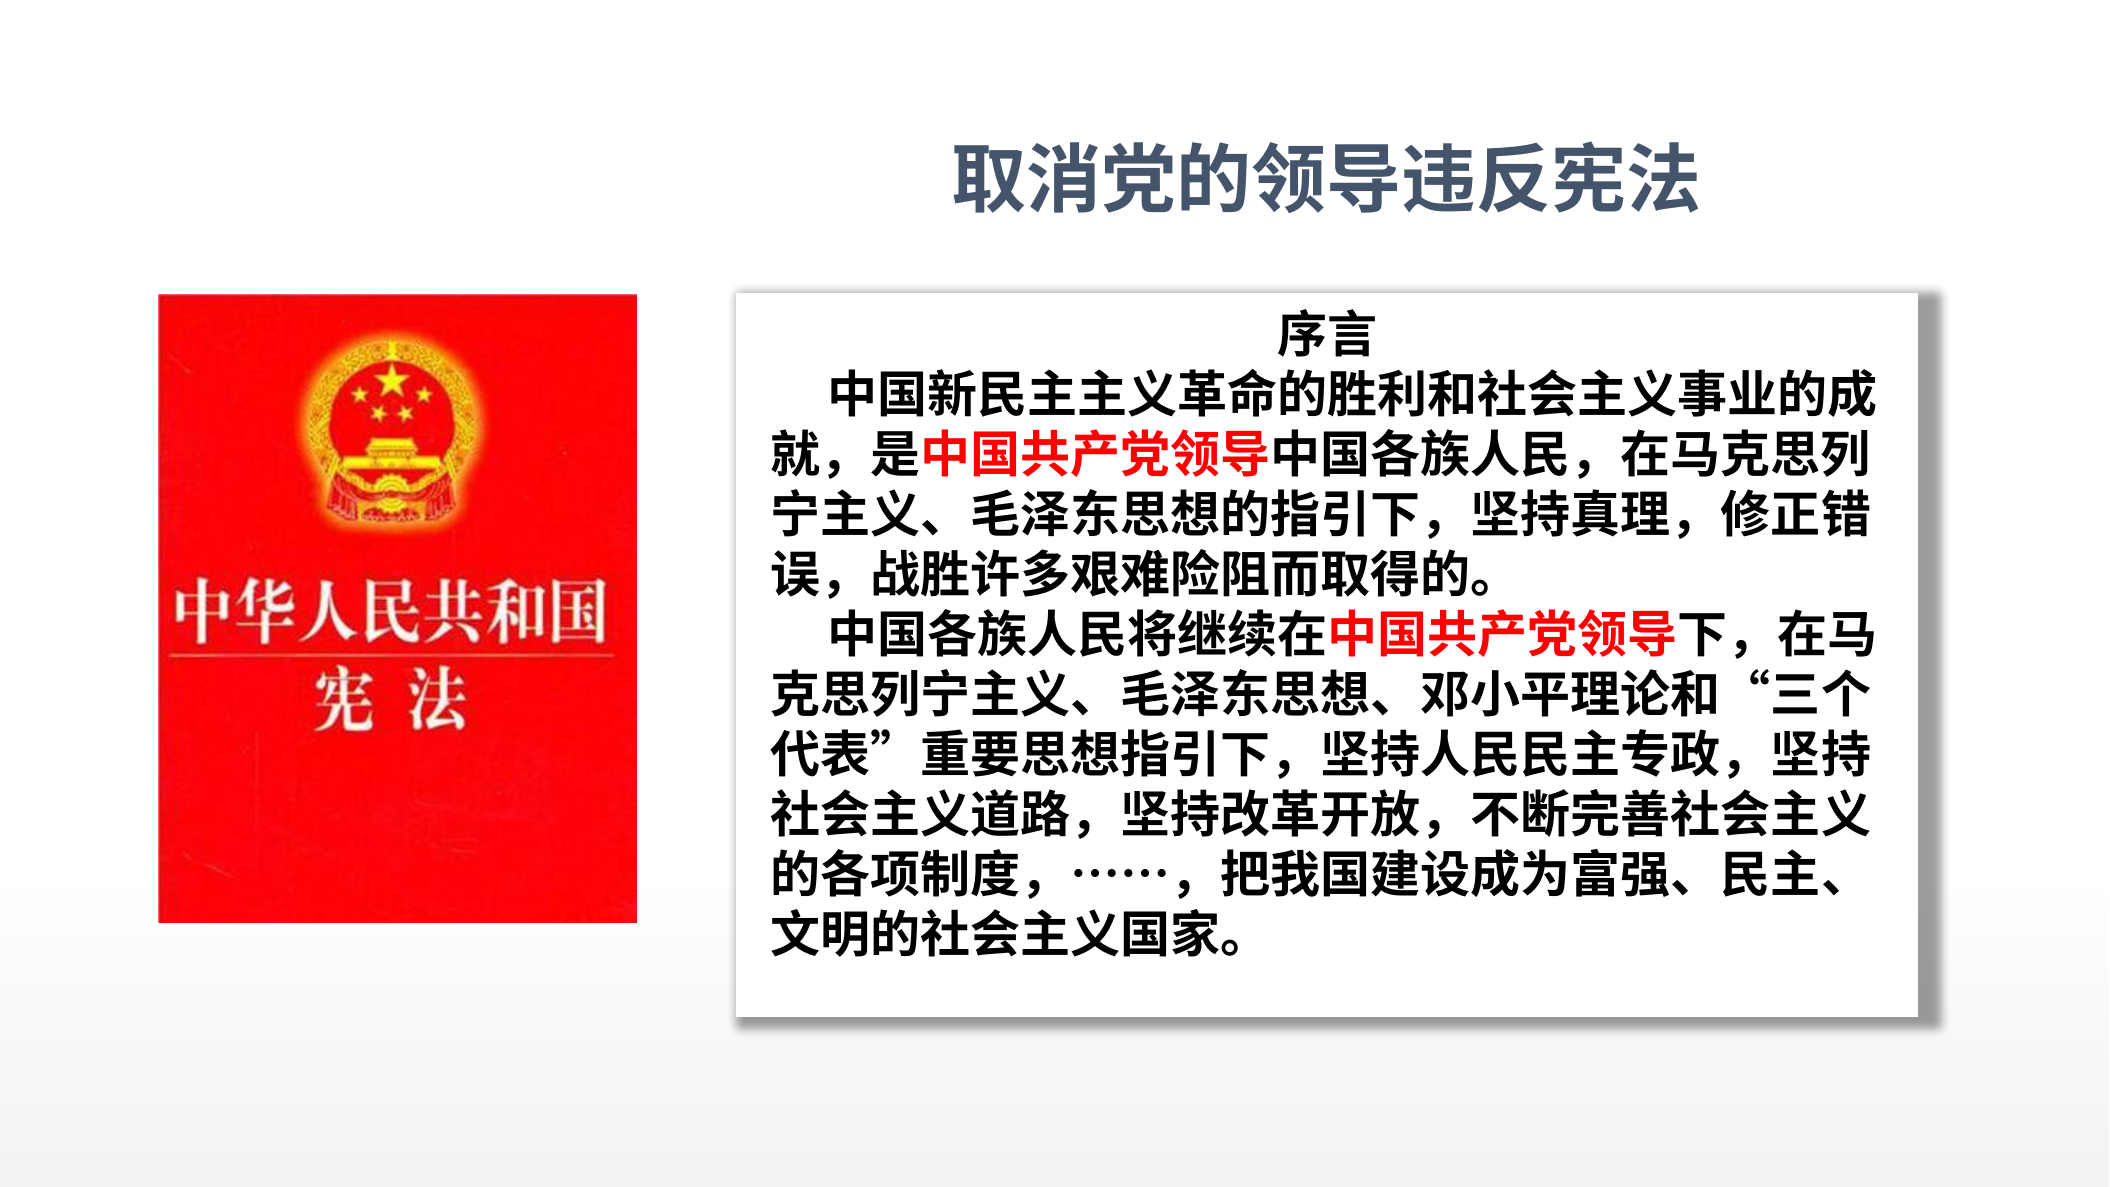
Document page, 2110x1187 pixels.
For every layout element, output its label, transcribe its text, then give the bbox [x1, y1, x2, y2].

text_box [731, 269, 1923, 1023]
text_box 取消党的领导违反宪法 [808, 120, 1846, 230]
picture [158, 294, 637, 923]
